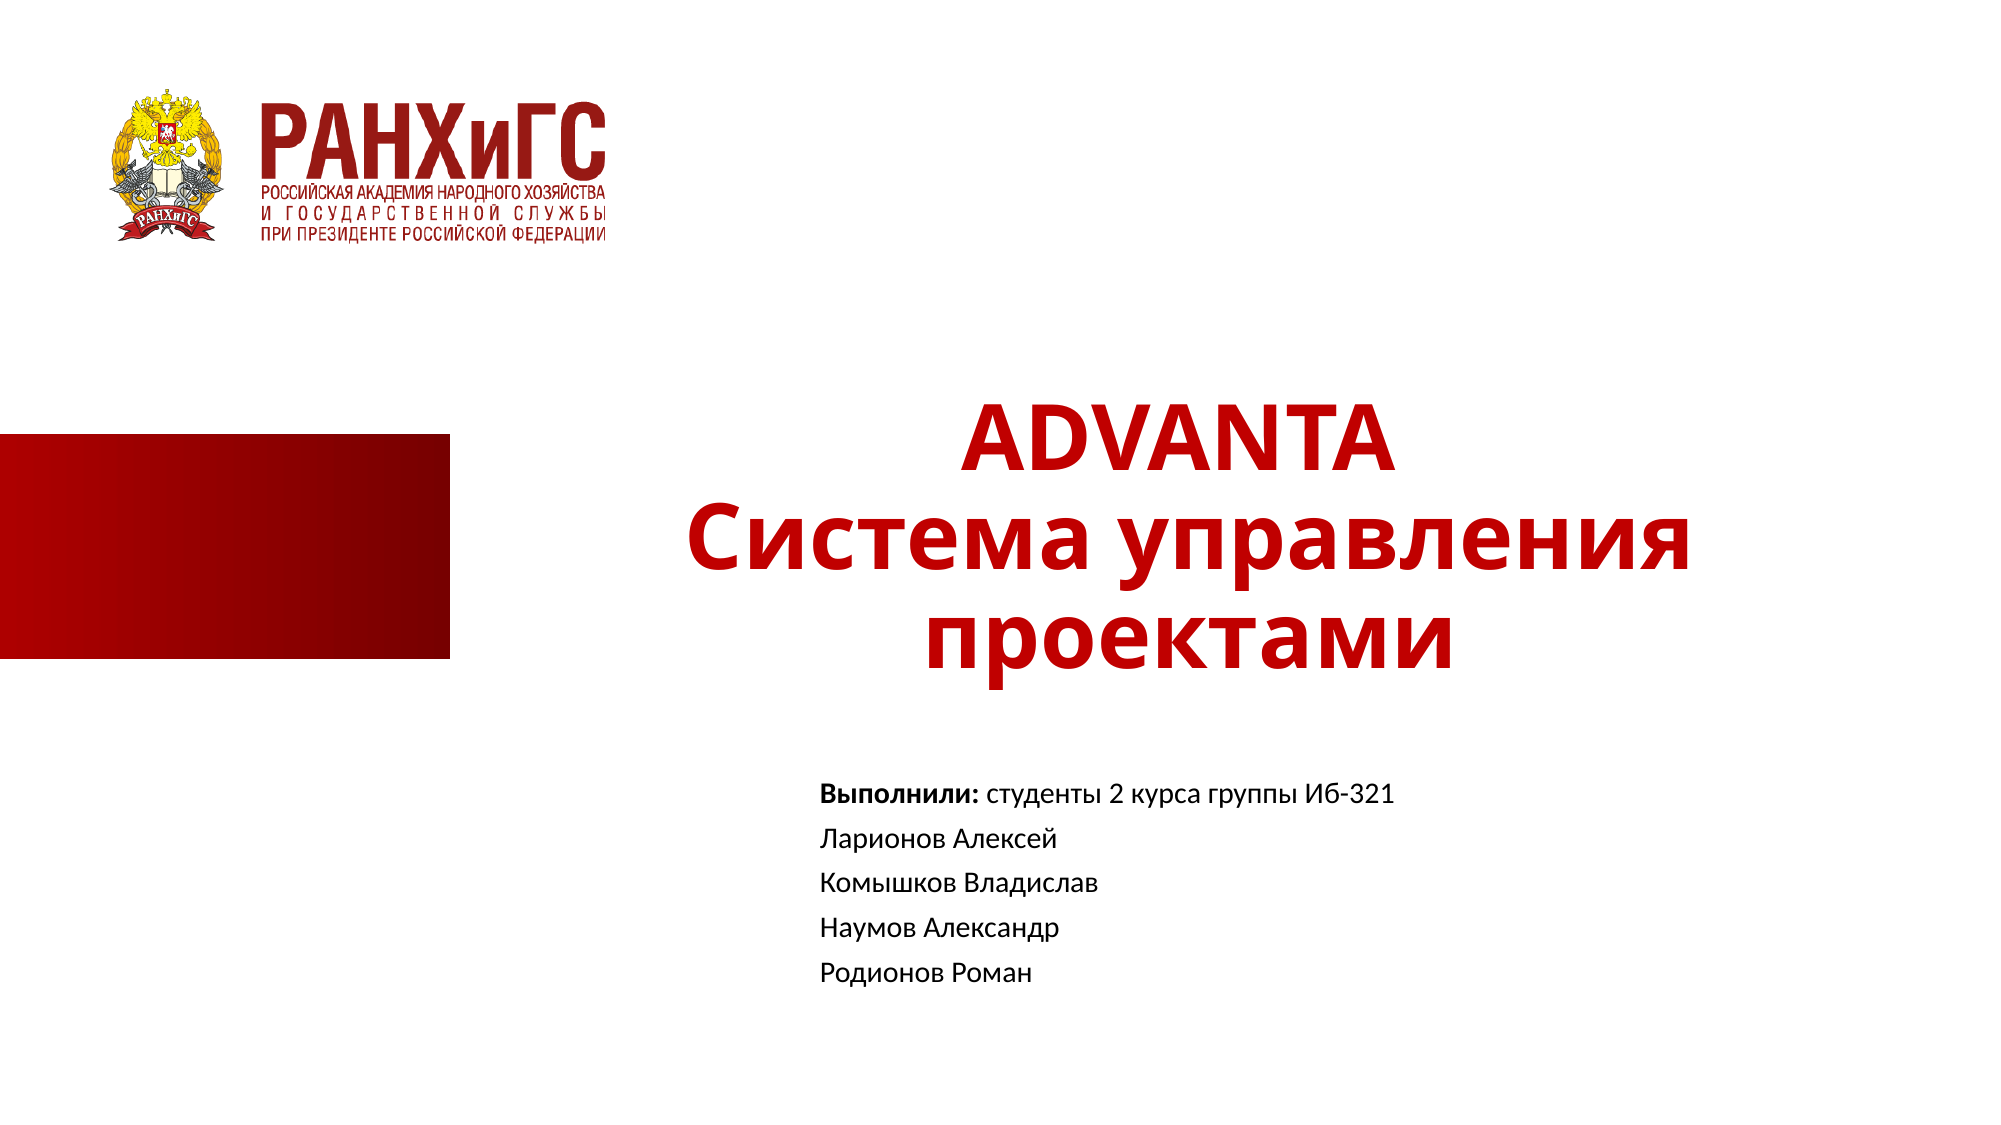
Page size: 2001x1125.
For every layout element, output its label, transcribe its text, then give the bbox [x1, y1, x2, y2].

title ADVANTA Система управления проектами [500, 457, 1881, 623]
picture [109, 89, 605, 244]
list Выполнили: студенты 2 курса группы Иб-321 Ларионов Алексей Комышков Владислав Наумов Александр Родионов Роман [805, 770, 1862, 999]
picture [0, 434, 451, 660]
